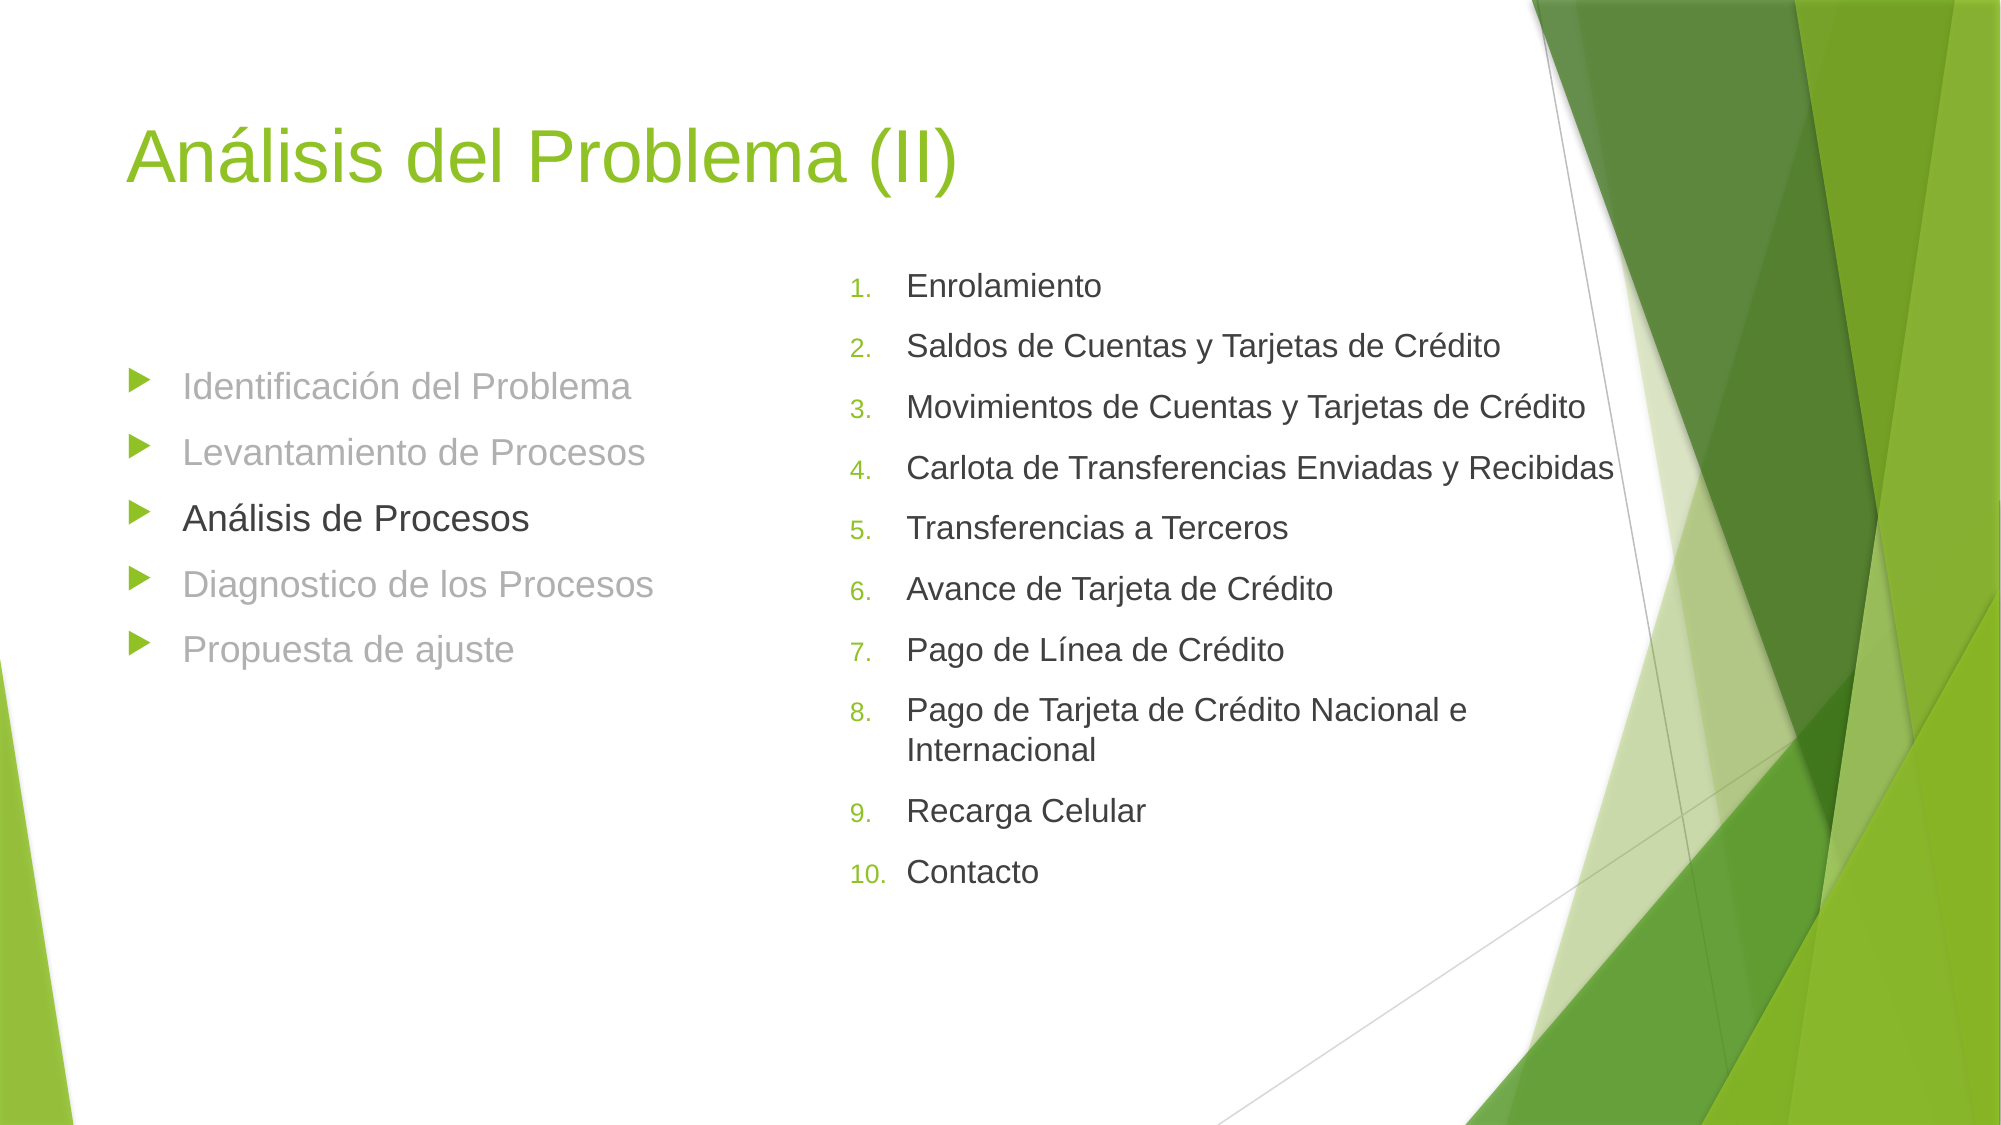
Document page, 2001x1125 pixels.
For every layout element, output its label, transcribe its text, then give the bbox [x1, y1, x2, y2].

title Análisis del Problema (II) [111, 99, 1522, 317]
list Identificación del Problema Levantamiento de Procesos Análisis de Procesos Diagnostico de los Procesos Propuesta de ajuste [111, 354, 798, 992]
list Enrolamiento Saldos de Cuentas y Tarjetas de Crédito Movimientos de Cuentas y Tarjetas de Crédito Carlota de Transferencias Enviadas y Recibidas Transferencias a Terceros Avance de Tarjeta de Crédito Pago de Línea de Crédito Pago de Tarjeta de Crédito Nacional e Internacional Recarga Celular Contacto [834, 256, 1663, 1086]
